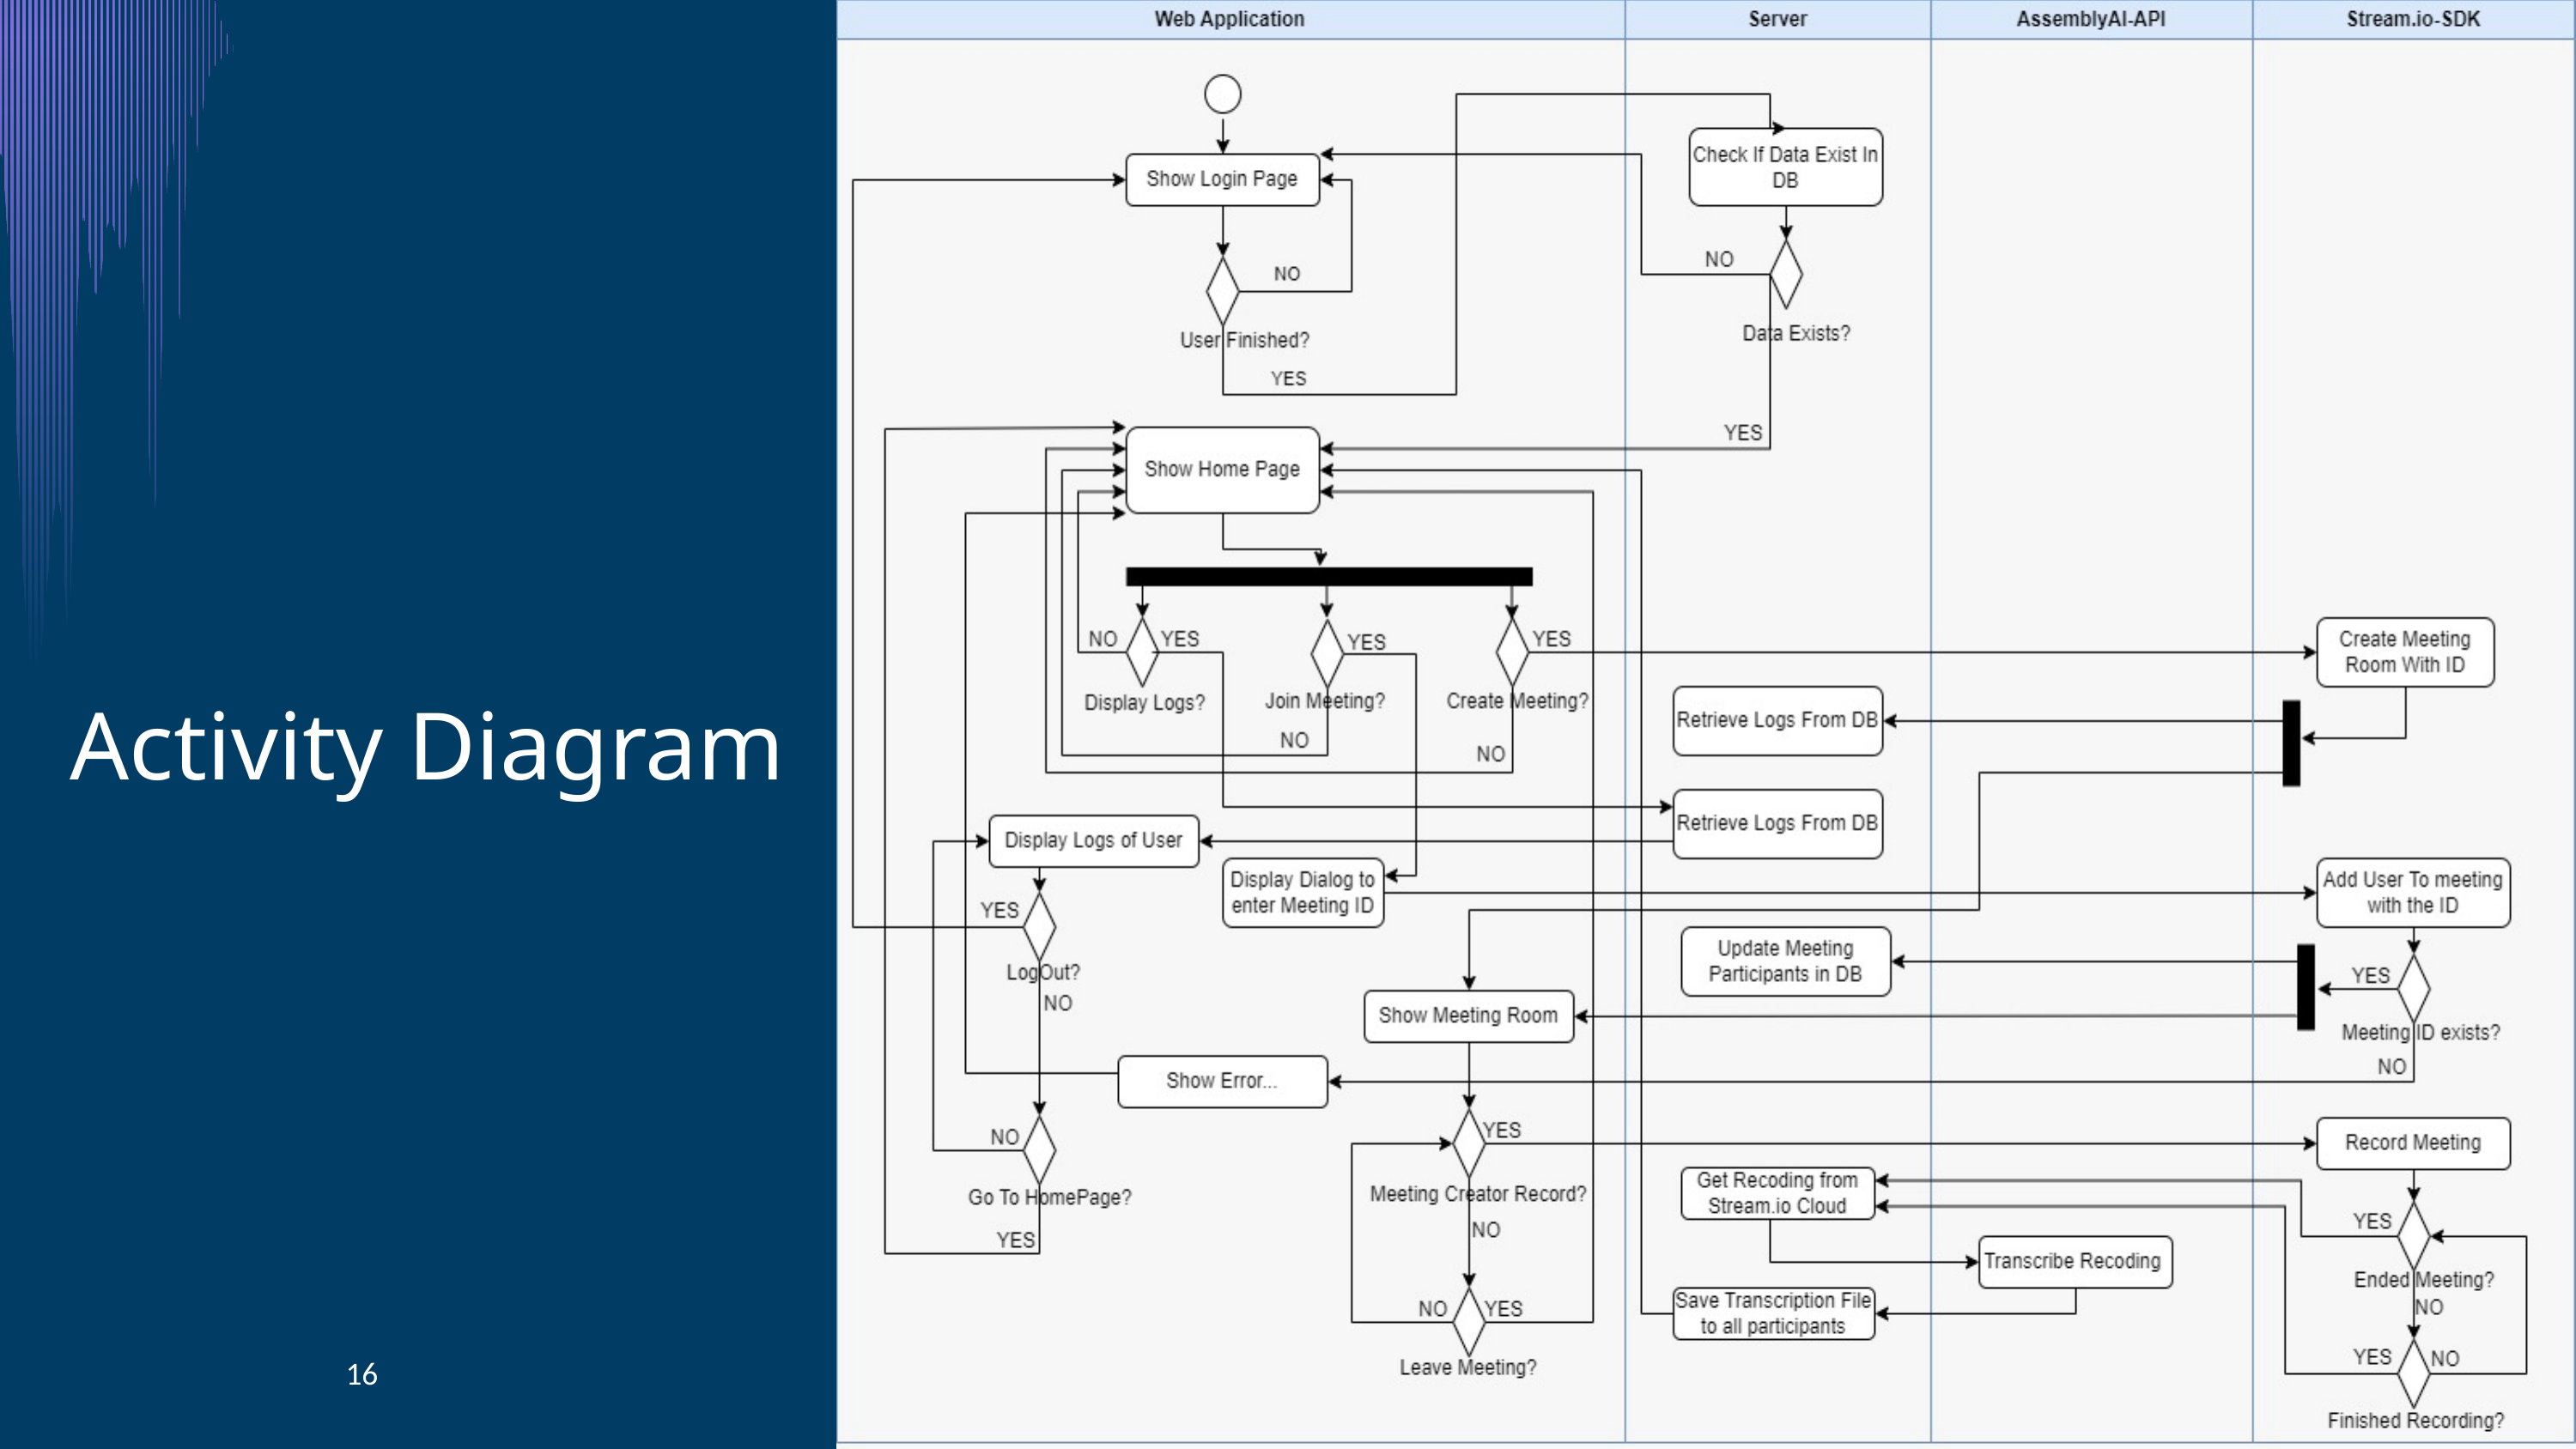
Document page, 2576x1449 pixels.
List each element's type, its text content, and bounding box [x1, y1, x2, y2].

text_box Activity Diagram [47, 668, 808, 799]
picture [836, 0, 2576, 1449]
text_box [0, 0, 234, 682]
text_box 16 [249, 1346, 475, 1398]
